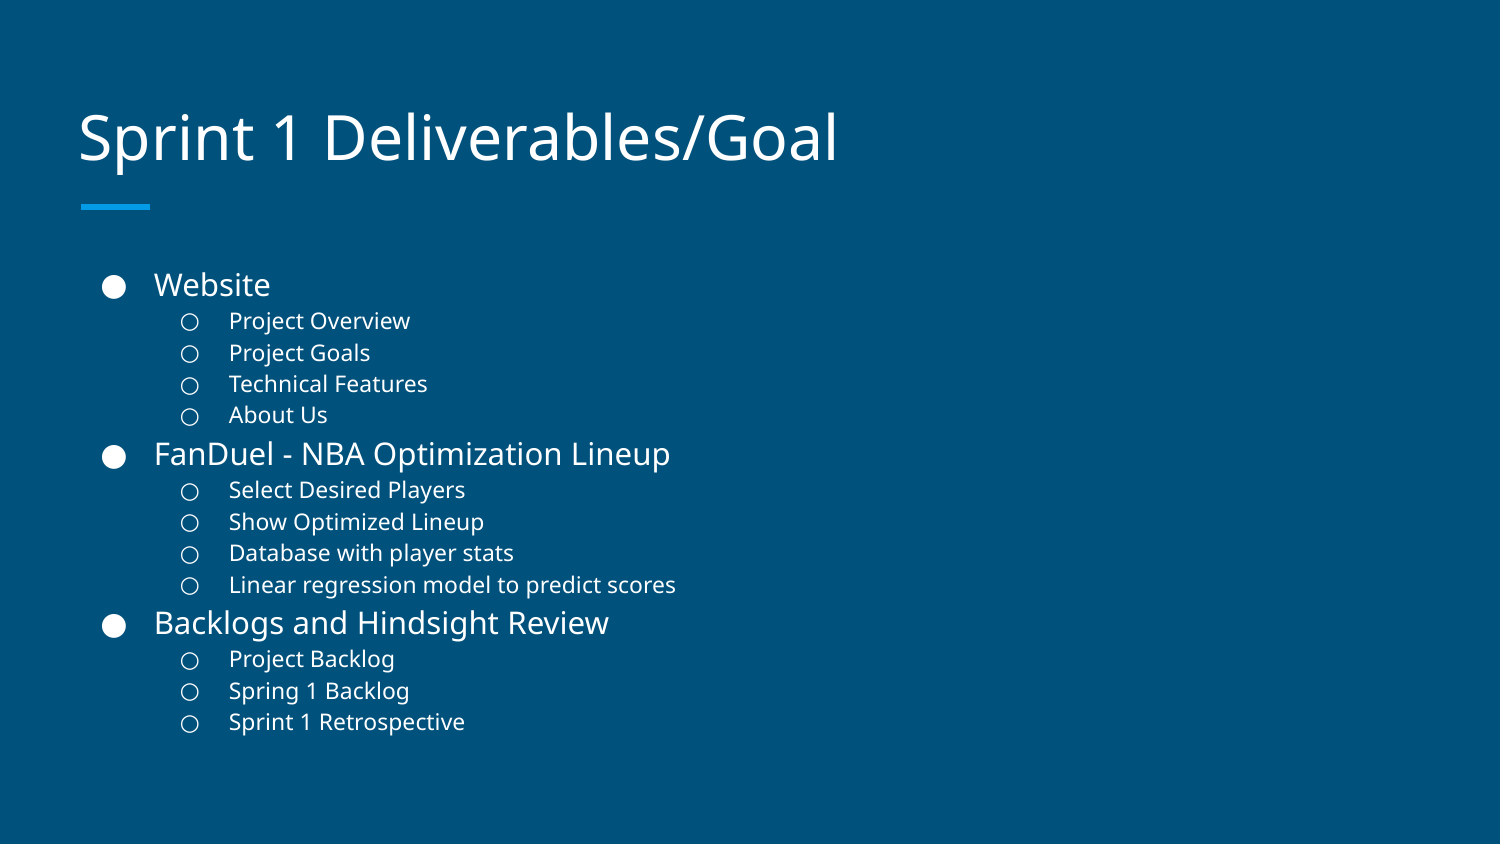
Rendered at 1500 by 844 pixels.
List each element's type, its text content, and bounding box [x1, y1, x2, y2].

title Sprint 1 Deliverables/Goal [63, 75, 1437, 188]
list Website Project Overview Project Goals Technical Features About Us FanDuel - NBA Optimization Lineup Select Desired Players Show Optimized Lineup Database with player stats Linear regression model to predict scores Backlogs and Hindsight Review Project Backlog Spring 1 Backlog Sprint 1 Retrospective [63, 244, 1437, 750]
